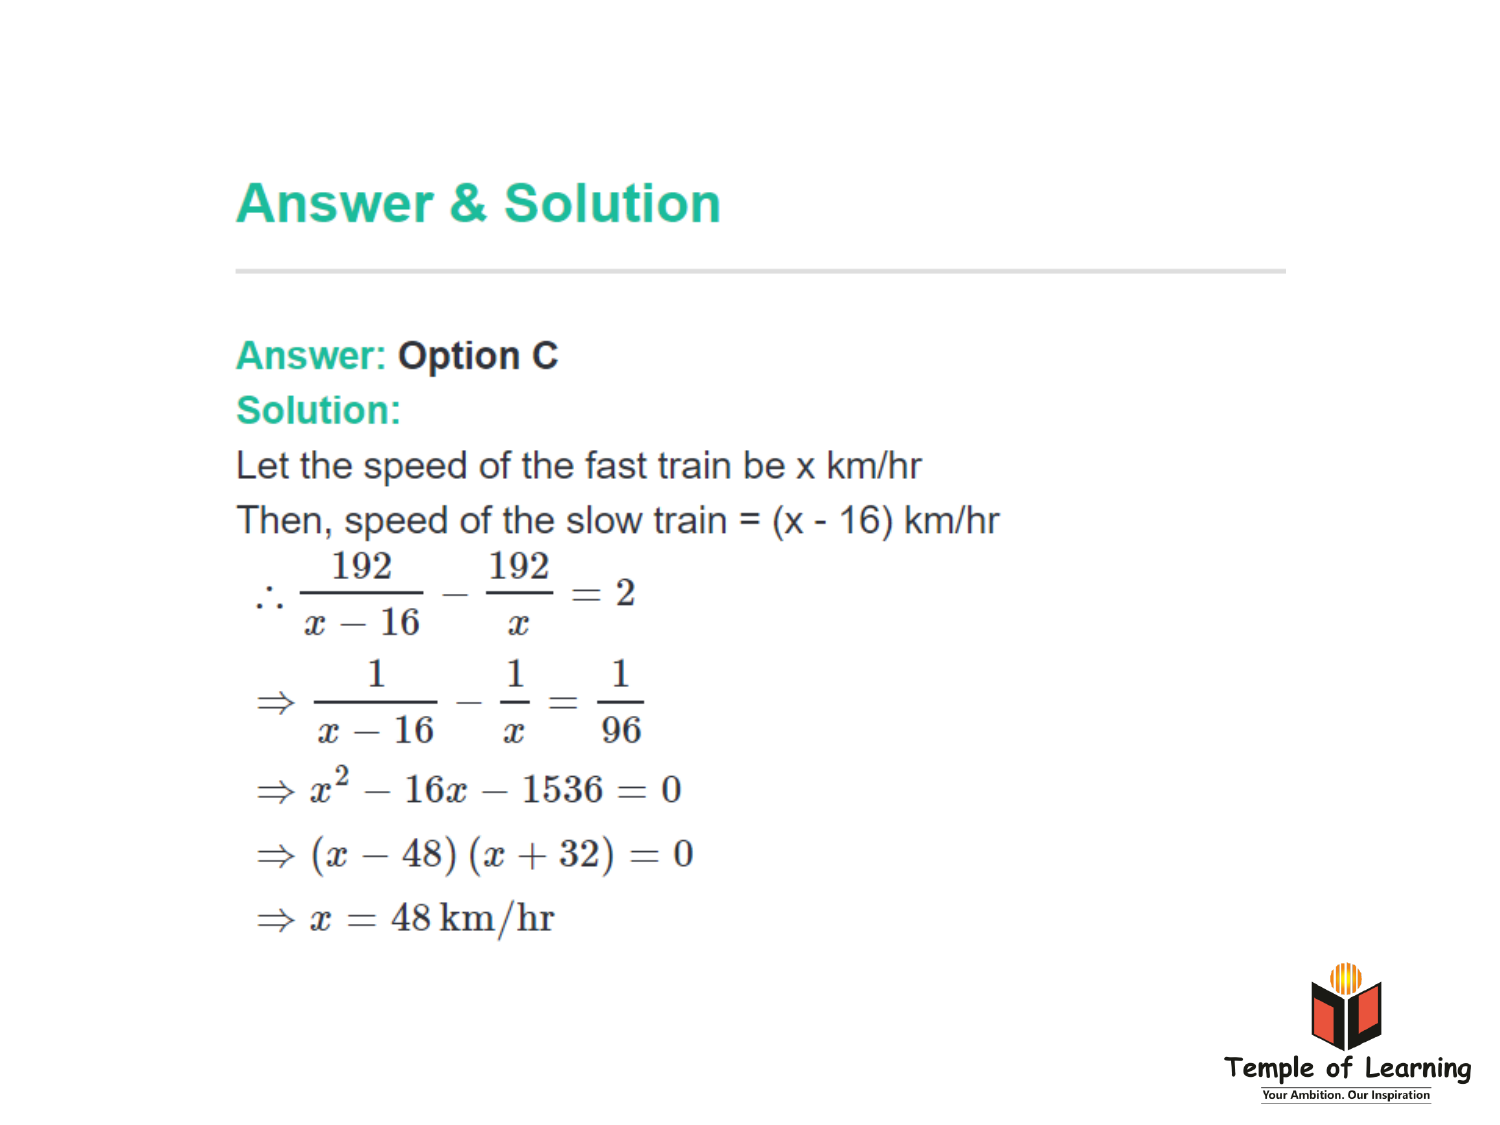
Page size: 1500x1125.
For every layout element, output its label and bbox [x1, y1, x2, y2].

picture [1224, 962, 1471, 1104]
picture [214, 166, 1286, 959]
